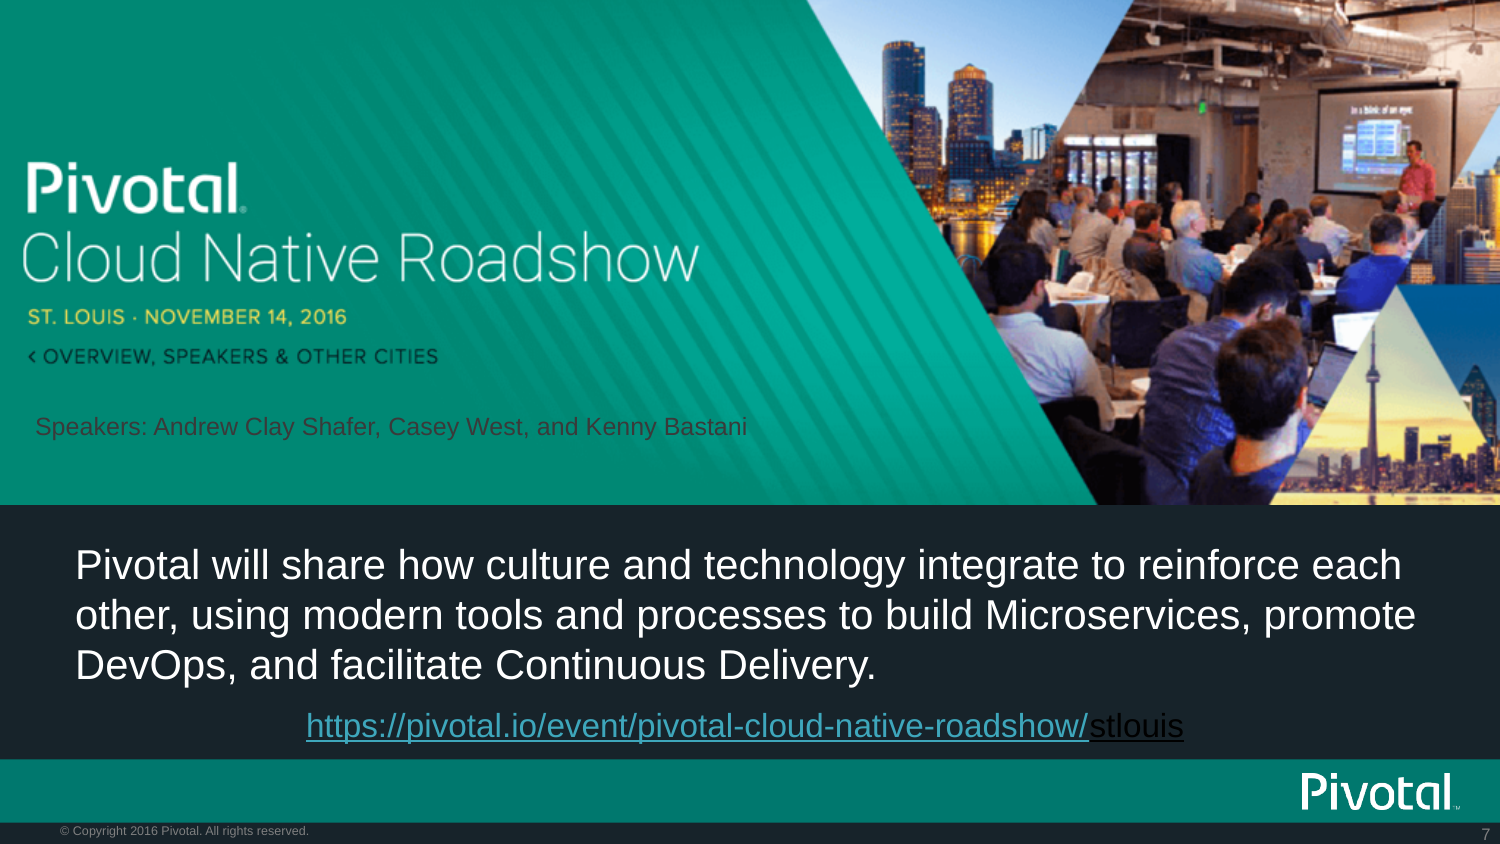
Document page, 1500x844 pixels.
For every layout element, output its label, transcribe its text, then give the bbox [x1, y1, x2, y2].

picture [1302, 773, 1460, 810]
list Pivotal will share how culture and technology integrate to reinforce each other, using modern tools and processes to build Microservices, promote DevOps, and facilitate Continuous Delivery. [60, 522, 1440, 702]
picture [0, 0, 1500, 505]
text_box https://pivotal.io/event/pivotal-cloud-native-roadshow/stlouis [291, 697, 1209, 752]
